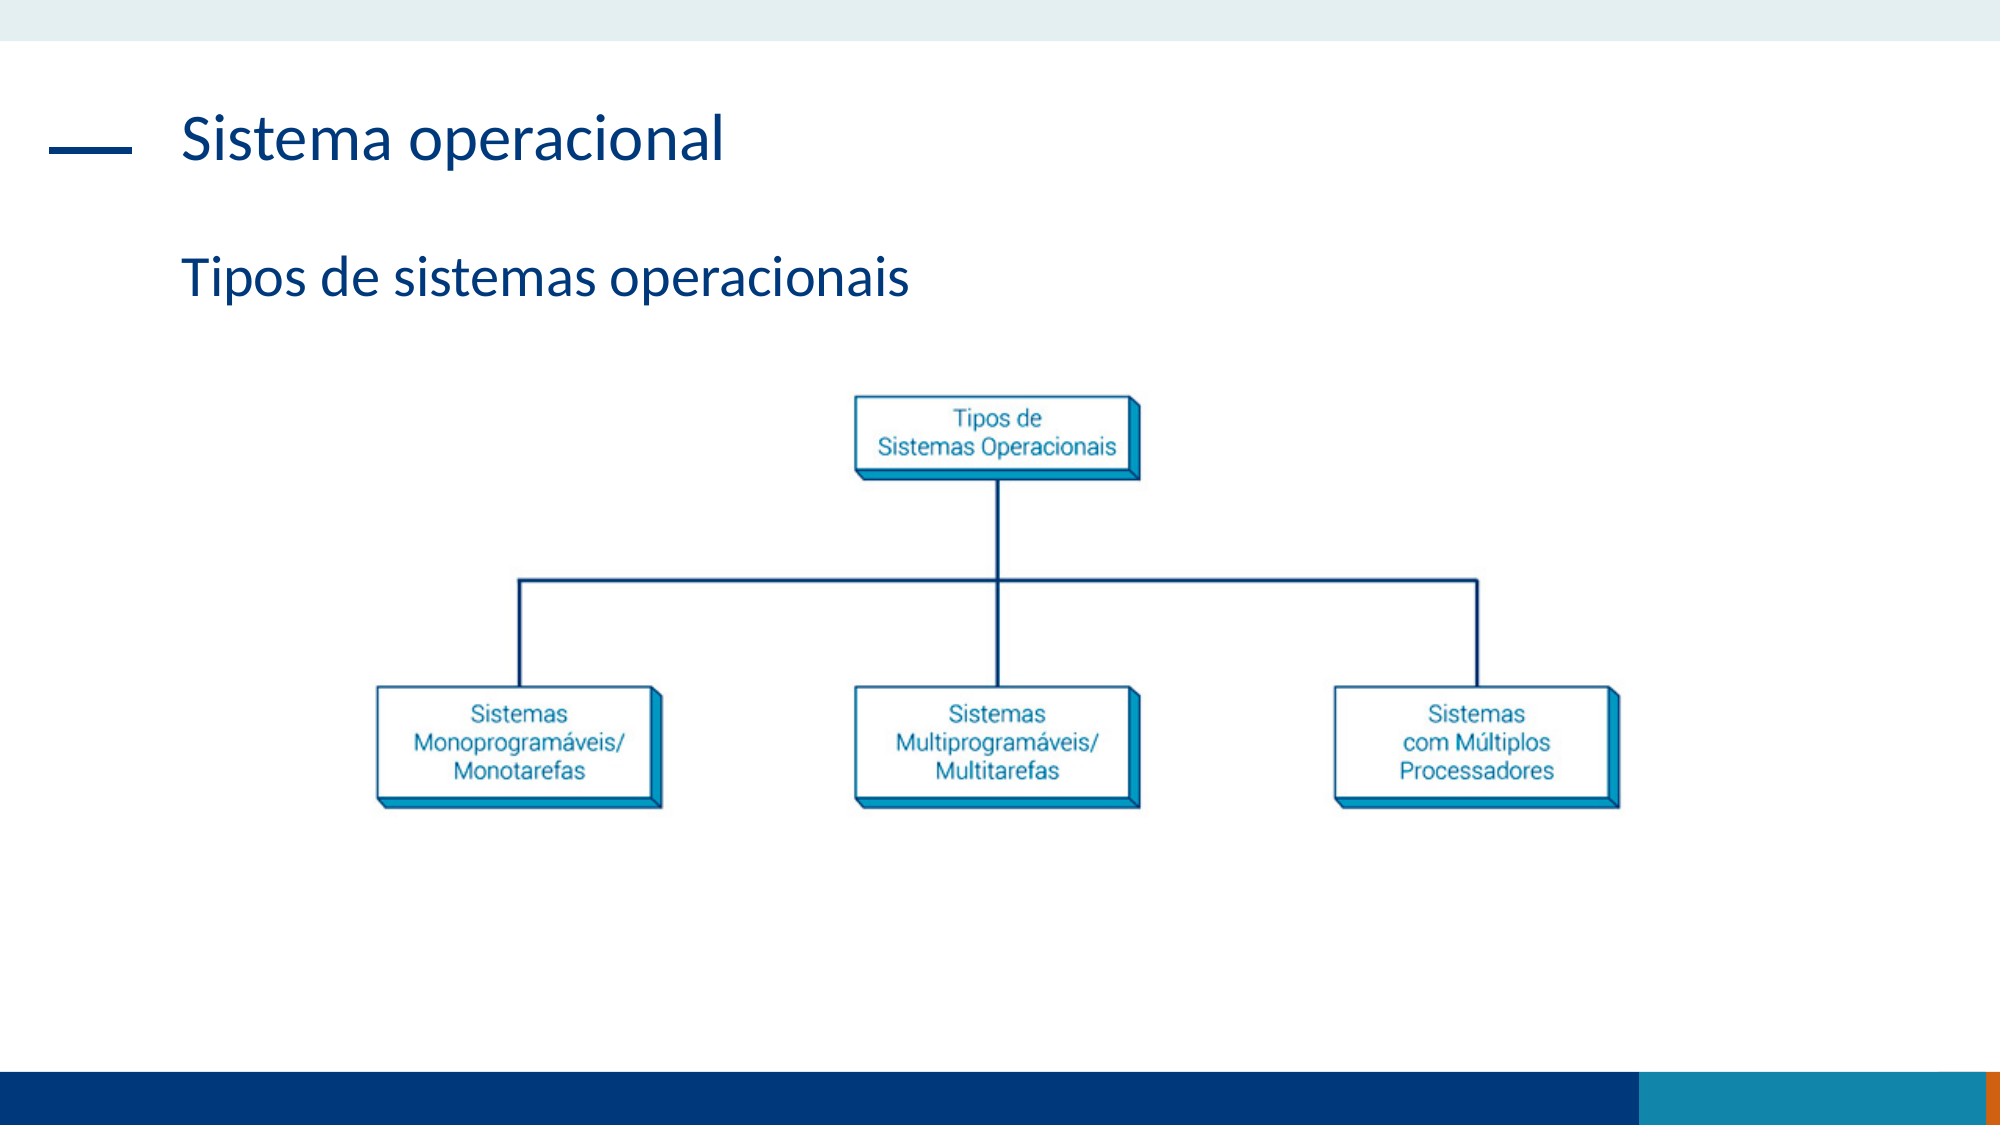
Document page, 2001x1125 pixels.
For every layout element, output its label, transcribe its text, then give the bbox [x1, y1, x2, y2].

picture [335, 379, 1665, 825]
list Sistema operacional [167, 95, 1833, 237]
list Tipos de sistemas operacionais [167, 238, 1833, 380]
